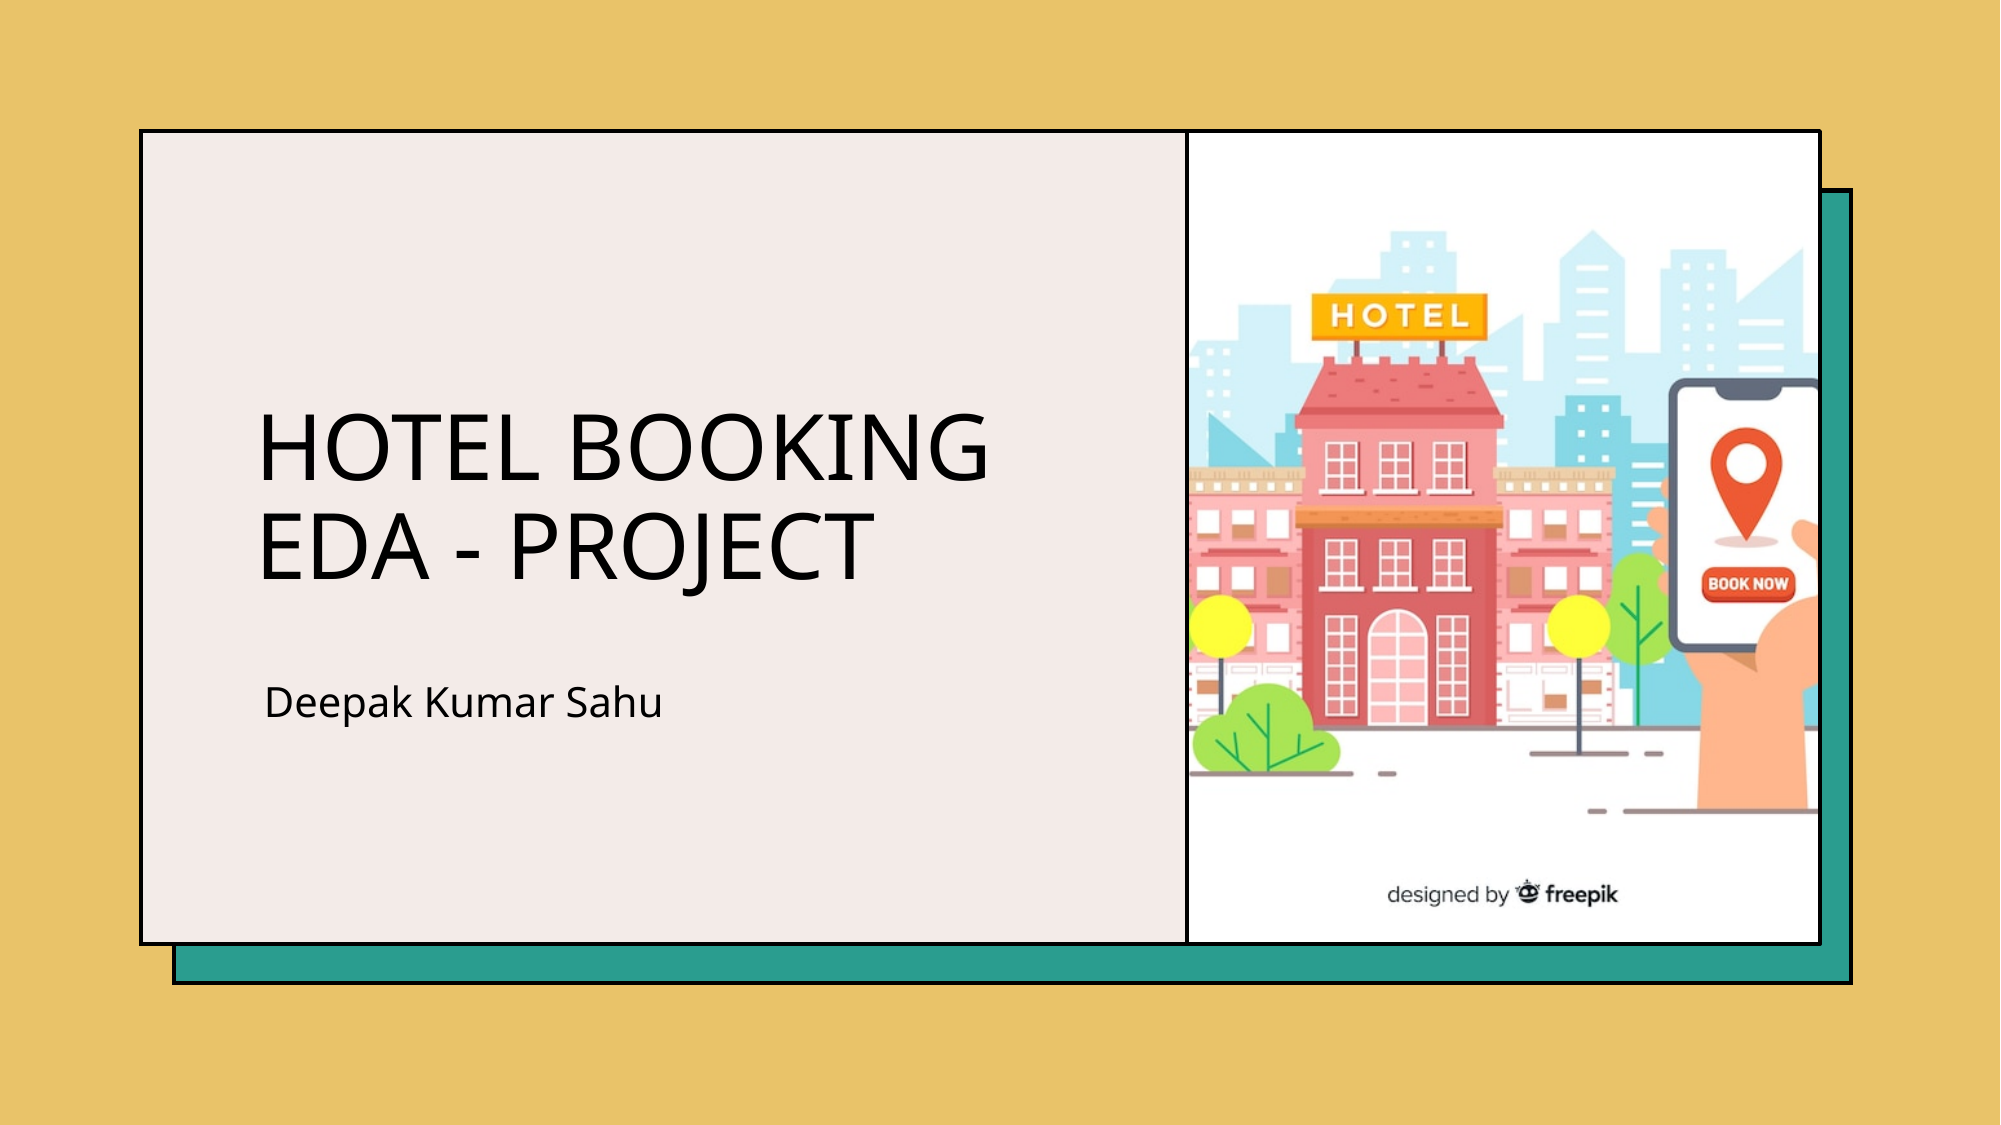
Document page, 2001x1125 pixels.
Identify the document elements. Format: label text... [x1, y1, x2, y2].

title HOTEL BOOKING EDA - PROJECT [240, 272, 1040, 607]
subtitle Deepak Kumar Sahu [240, 658, 1040, 762]
picture [1188, 133, 1818, 942]
